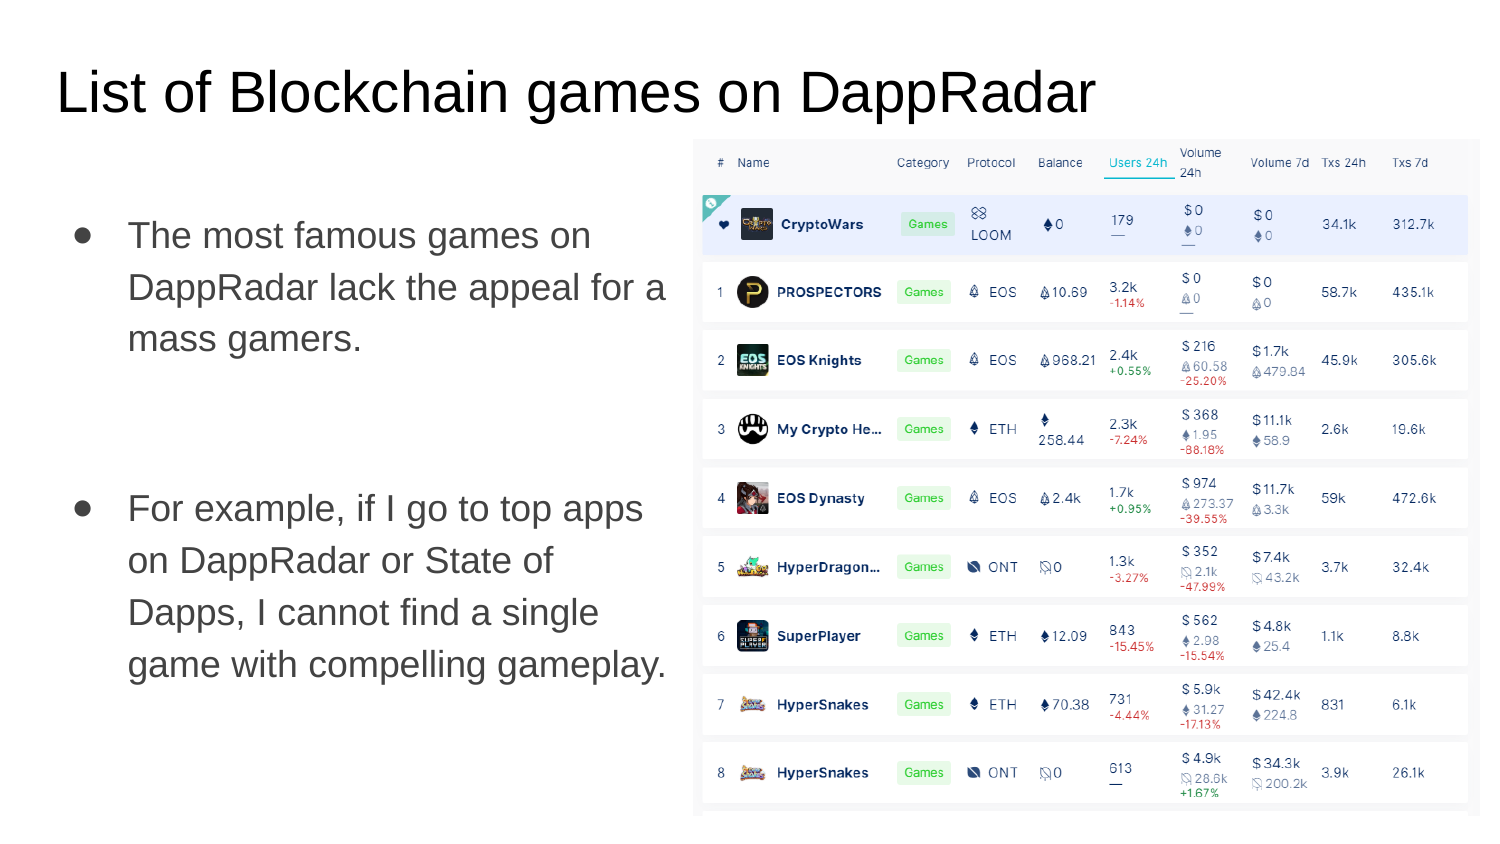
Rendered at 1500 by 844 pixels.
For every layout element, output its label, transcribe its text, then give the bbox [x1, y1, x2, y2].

list The most famous games on DappRadar lack the appeal for a mass gamers. For example, if I go to top apps on DappRadar or State of Dapps, I cannot find a single game with compelling gameplay. [37, 189, 688, 750]
picture [693, 139, 1480, 816]
title List of Blockchain games on DappRadar [41, 38, 1439, 133]
